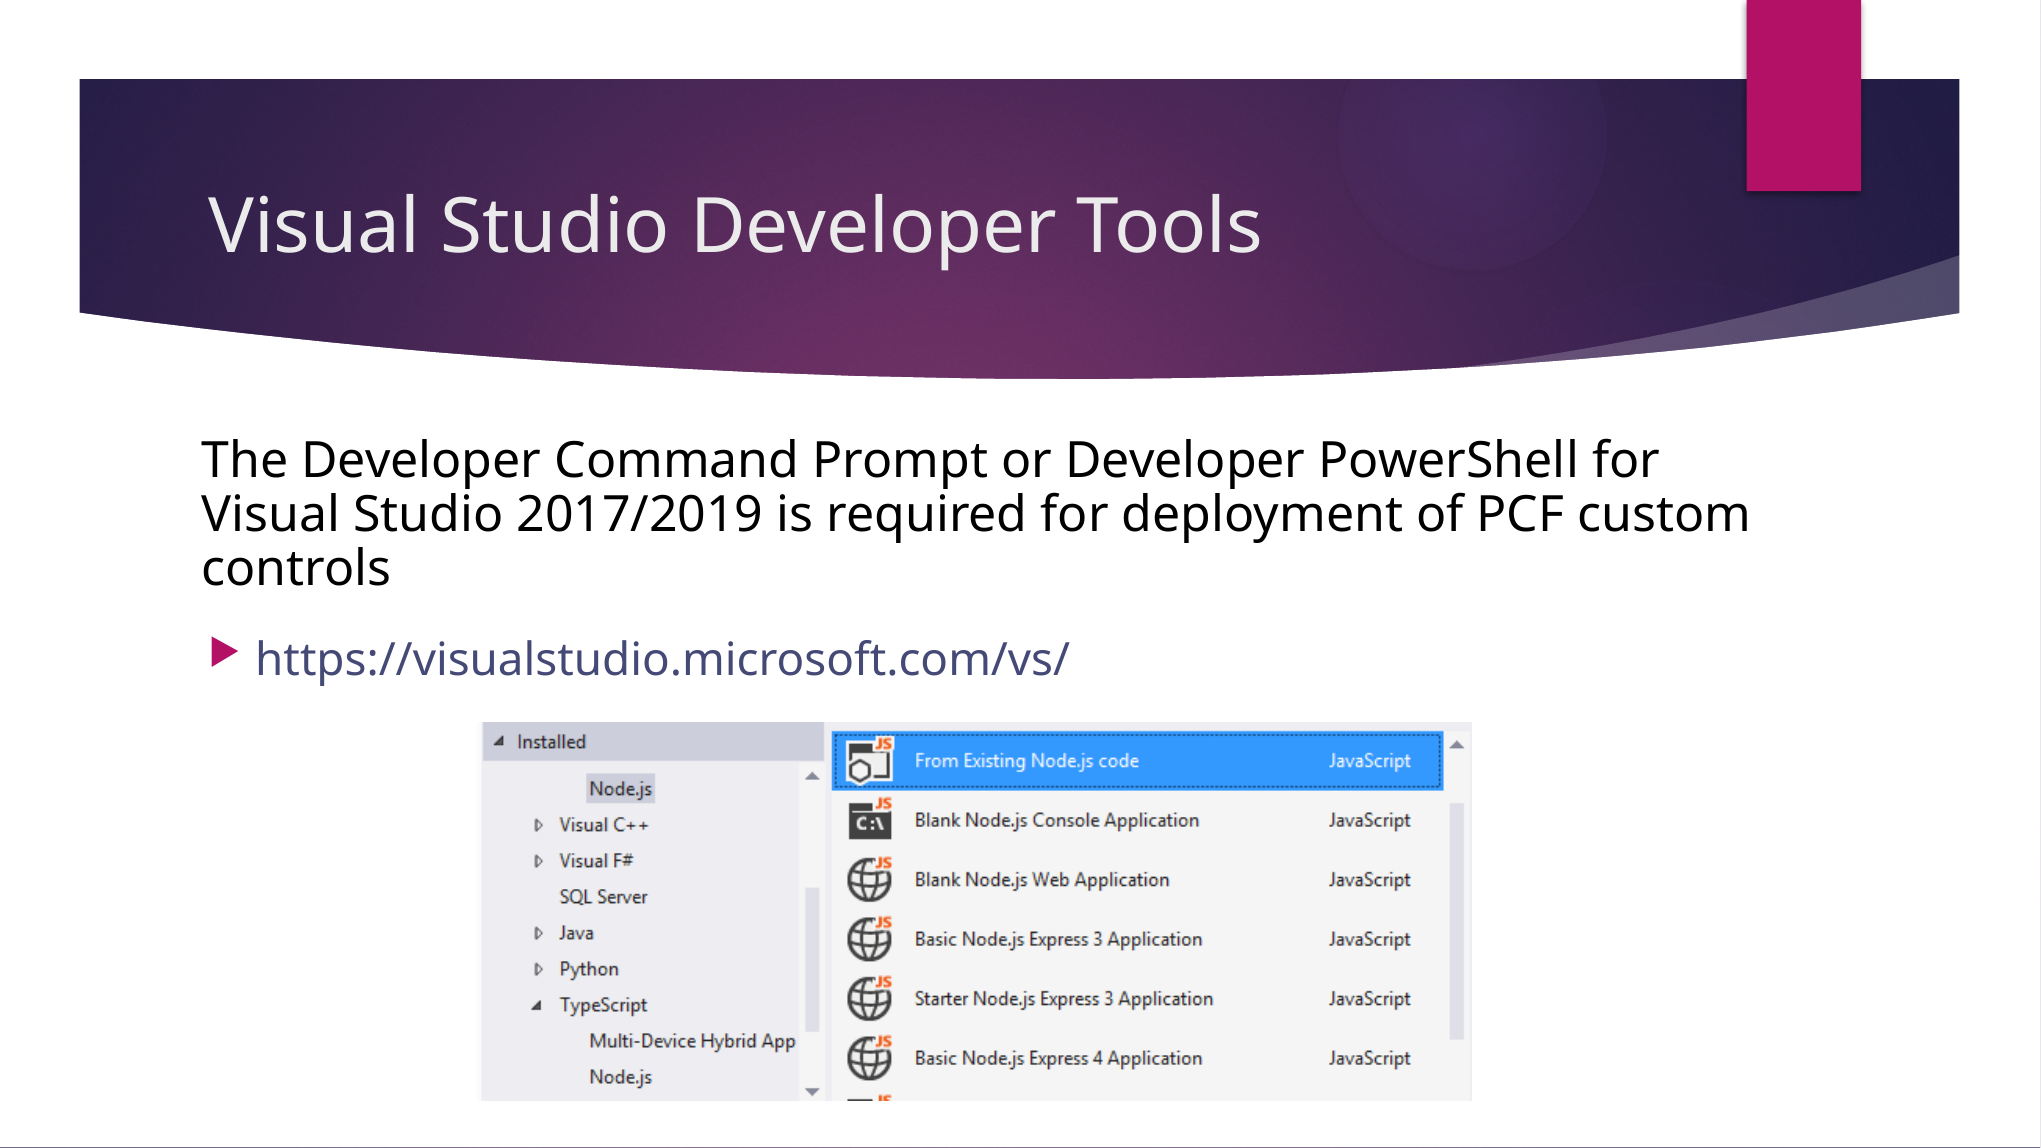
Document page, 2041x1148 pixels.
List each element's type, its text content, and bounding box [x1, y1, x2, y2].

title Visual Studio Developer Tools [193, 162, 1660, 282]
text_box The Developer Command Prompt or Developer PowerShell for Visual Studio 2017/2019 is required for deployment of PCF custom controls [171, 410, 1816, 621]
text_box https://visualstudio.microsoft.com/vs/ [193, 622, 1210, 723]
picture [477, 722, 1472, 1101]
